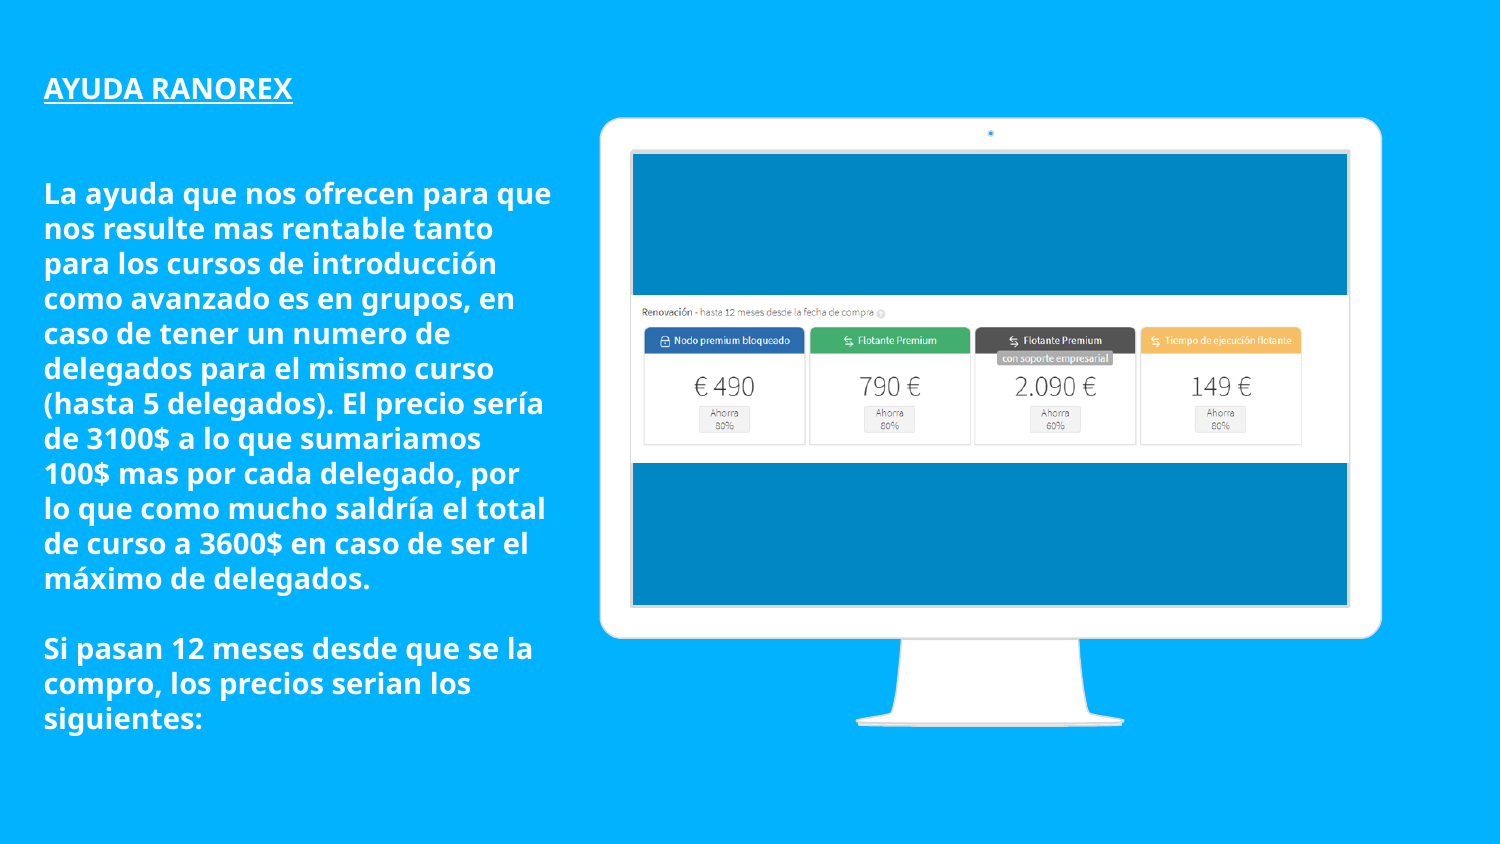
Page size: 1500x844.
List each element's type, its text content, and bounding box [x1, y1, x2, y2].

text_box Place your screenshot here [631, 470, 1349, 607]
text_box Place your screenshot here [631, 152, 1349, 295]
list AYUDA RANOREX La ayuda que nos ofrecen para que nos resulte mas rentable tanto para los cursos de introducción como avanzado es en grupos, en caso de tener un numero de delegados para el mismo curso (hasta 5 delegados). El precio sería de 3100$ a lo que sumariamos 100$ mas por cada delegado, por lo que como mucho saldría el total de curso a 3600$ en caso de ser el máximo de delegados. Si pasan 12 meses desde que se la compro, los precios serian los siguientes: [28, 55, 570, 739]
picture [631, 295, 1349, 464]
text_box [600, 118, 1382, 727]
